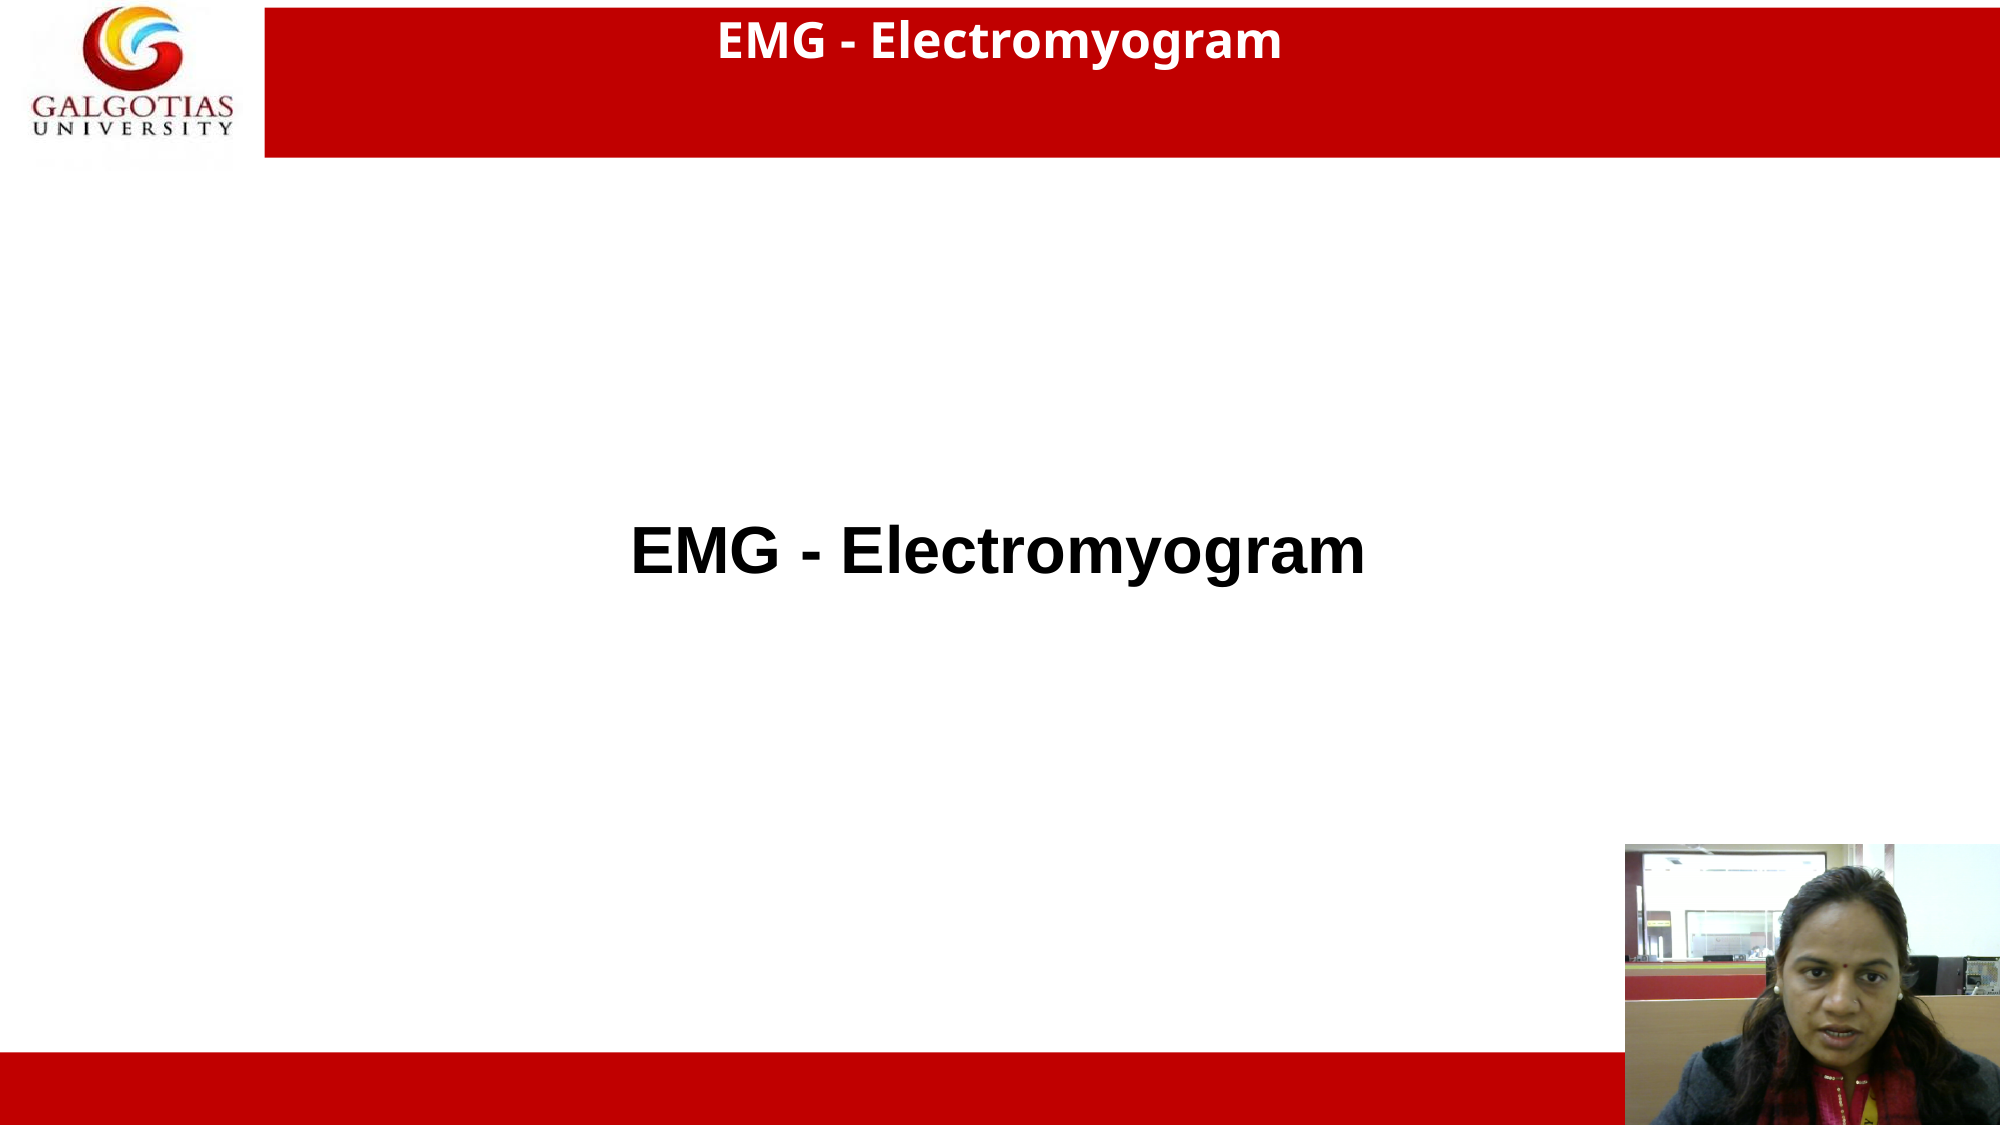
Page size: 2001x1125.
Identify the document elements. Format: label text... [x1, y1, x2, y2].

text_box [1624, 843, 2000, 1125]
picture [0, 0, 265, 171]
text_box [0, 1052, 1624, 1125]
text_box EMG - Electromyogram [615, 506, 1832, 717]
text_box EMG - Electromyogram [265, 7, 2000, 158]
